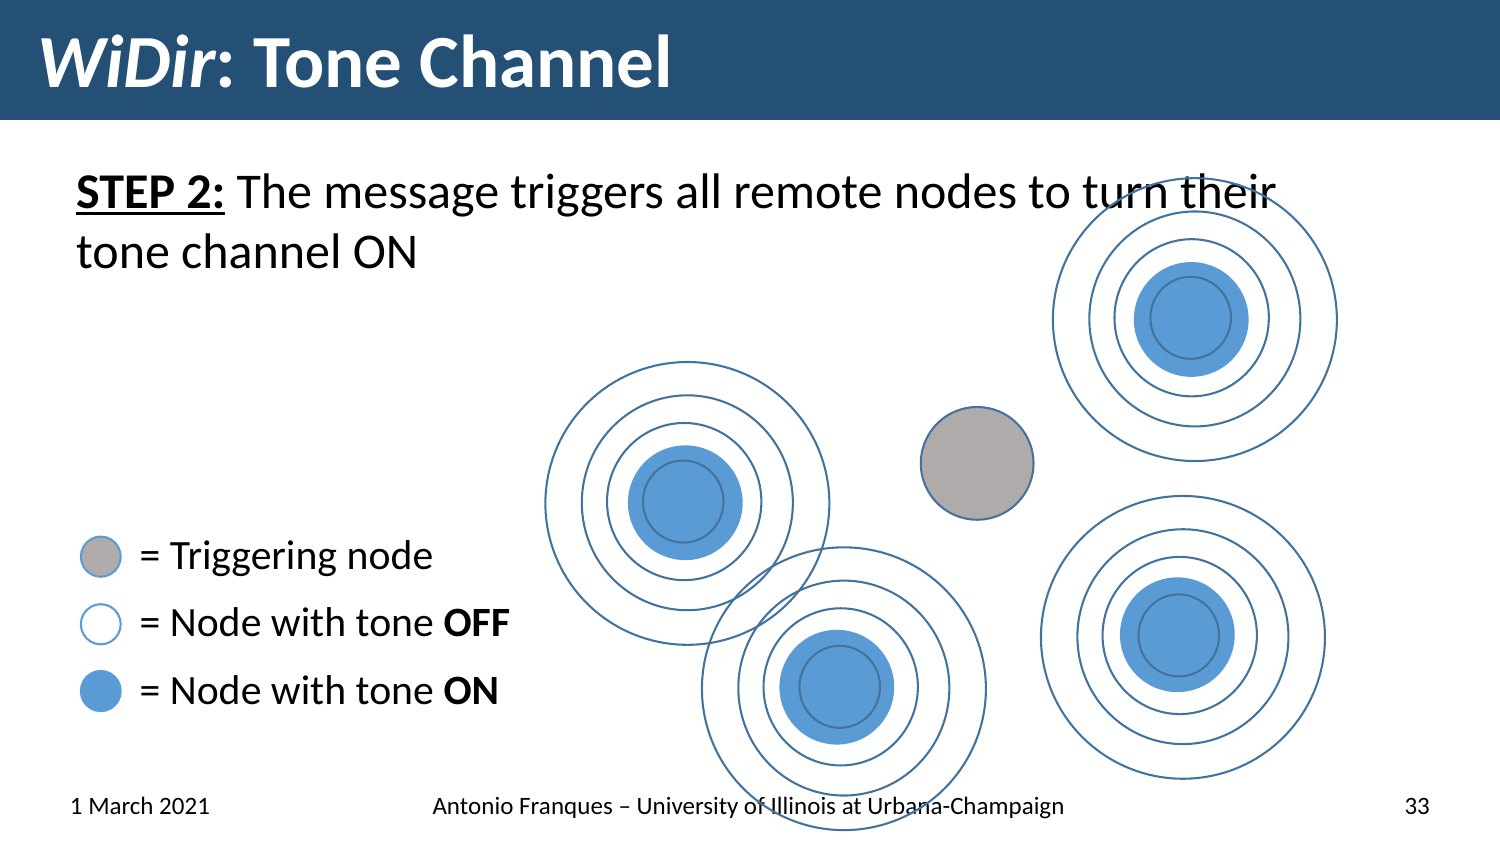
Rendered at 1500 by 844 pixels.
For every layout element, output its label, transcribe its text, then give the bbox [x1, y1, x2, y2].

slide_number 33 [1059, 782, 1445, 827]
text_box = Triggering node = Node with tone OFF = Node with tone ON [67, 513, 565, 727]
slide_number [55, 782, 414, 827]
text_box [1101, 555, 1258, 716]
text_box [79, 535, 122, 578]
text_box [79, 603, 122, 646]
footer Antonio Franques – University of Illinois at Urbana-Champaign [414, 782, 805, 827]
text_box [1149, 275, 1233, 360]
text_box [1039, 494, 1326, 780]
text_box [1113, 238, 1270, 398]
text_box [700, 546, 987, 832]
text_box [919, 405, 1035, 521]
text_box [641, 459, 725, 544]
footer Antonio Franques – University of Illinois at Urbana-Champaign [883, 782, 1059, 827]
text_box [762, 607, 919, 767]
text_box [605, 421, 763, 582]
text_box [79, 669, 122, 713]
title WiDir: Tone Channel [22, 15, 1478, 111]
text_box [544, 360, 831, 646]
text_box STEP 2: The message triggers all remote nodes to turn their tone channel ON [61, 151, 1397, 287]
text_box [1137, 593, 1221, 678]
text_box [798, 644, 882, 729]
text_box [1051, 177, 1338, 463]
